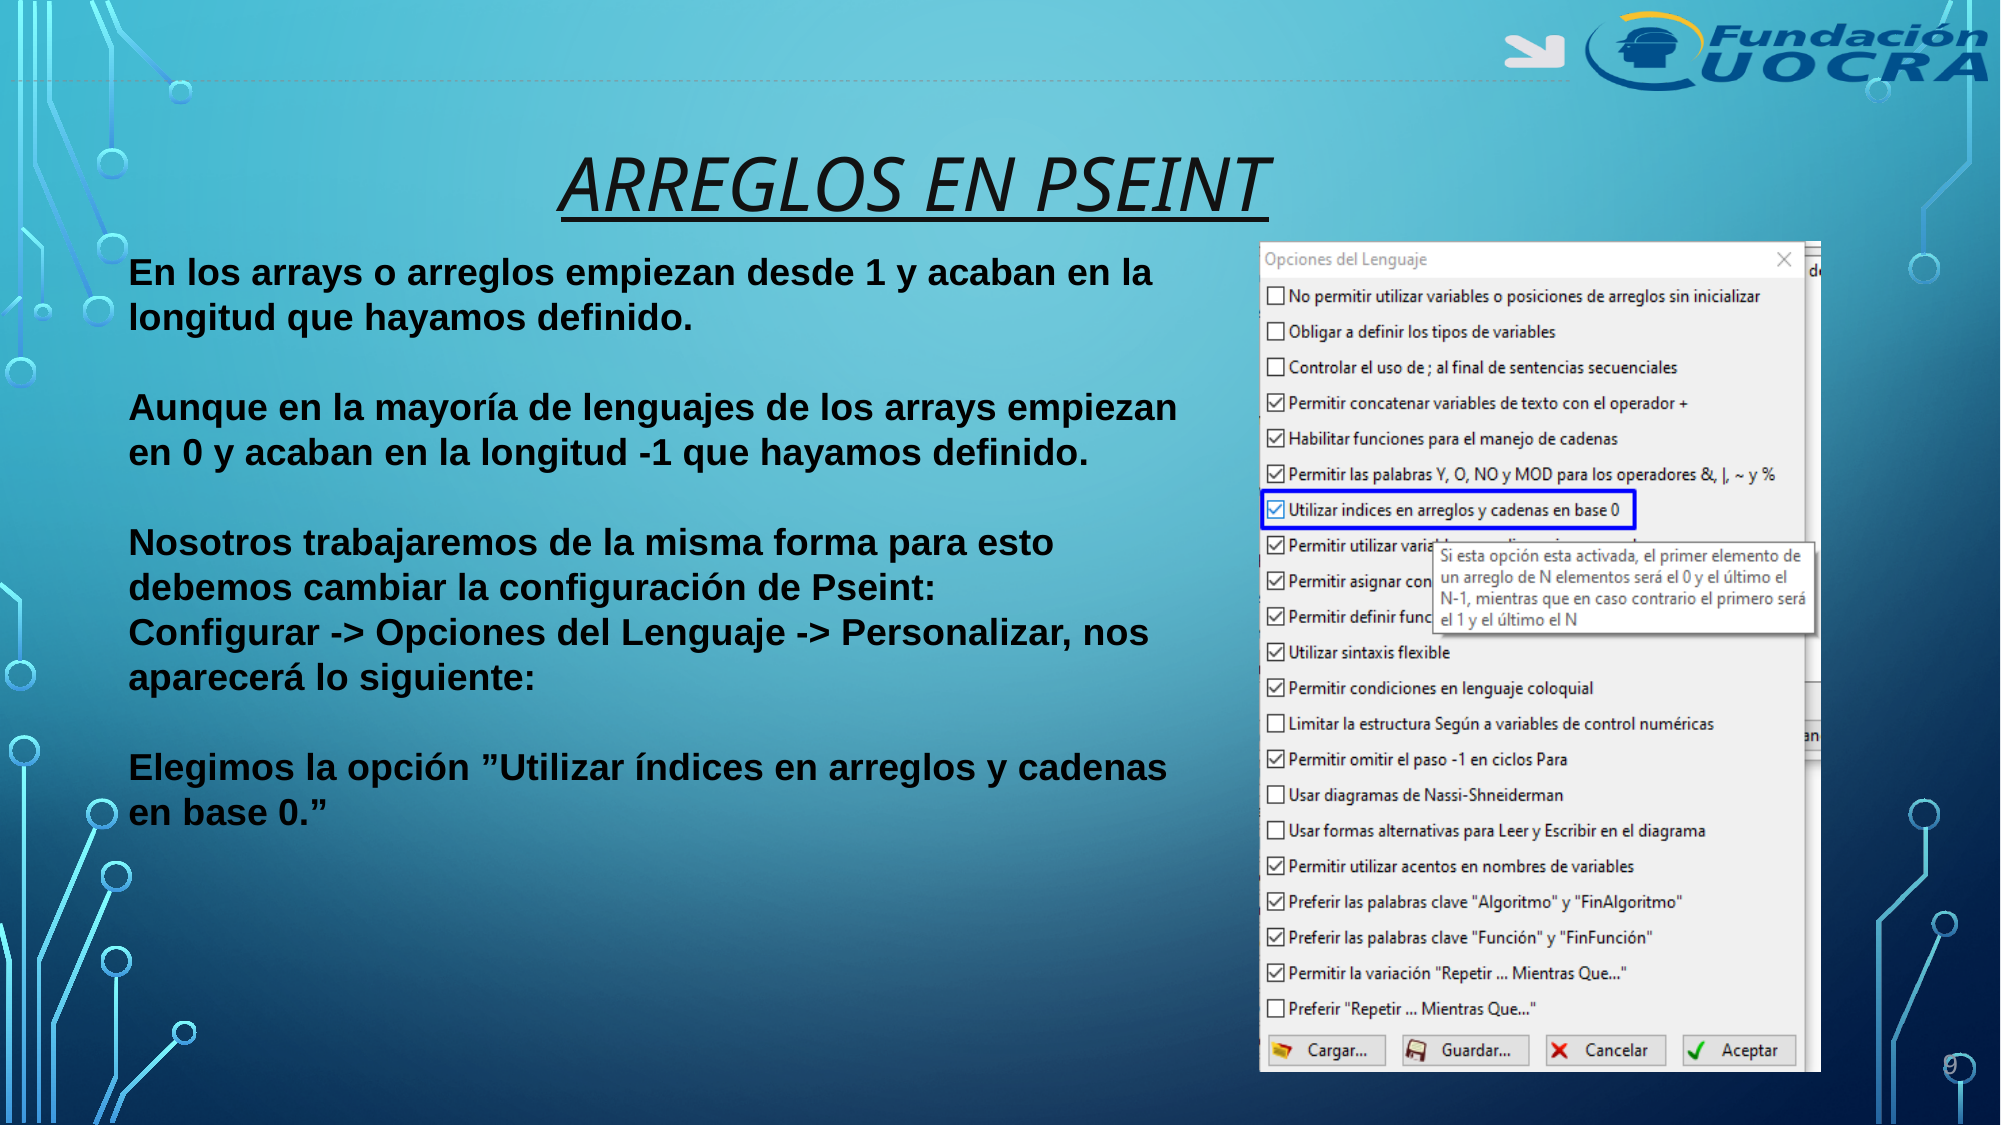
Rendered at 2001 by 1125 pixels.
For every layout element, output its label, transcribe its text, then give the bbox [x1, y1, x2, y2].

text_box ARREGLOS EN PSEINT [393, 99, 1436, 263]
text_box En los arrays o arreglos empiezan desde 1 y acaban en la longitud que hayamos definido. Aunque en la mayoría de lenguajes de los arrays empiezan en 0 y acaban en la longitud -1 que hayamos definido. Nosotros trabajaremos de la misma forma para esto debemos cambiar la configuración de Pseint: Configurar -> Opciones del Lenguaje -> Personalizar, nos aparecerá lo siguiente: Elegimos la opción ”Utilizar índices en arreglos y cadenas en base 0.” [113, 240, 1201, 841]
slide_number 9 [1853, 1019, 1974, 1106]
picture [11, 11, 1989, 91]
picture [1259, 240, 1821, 1072]
